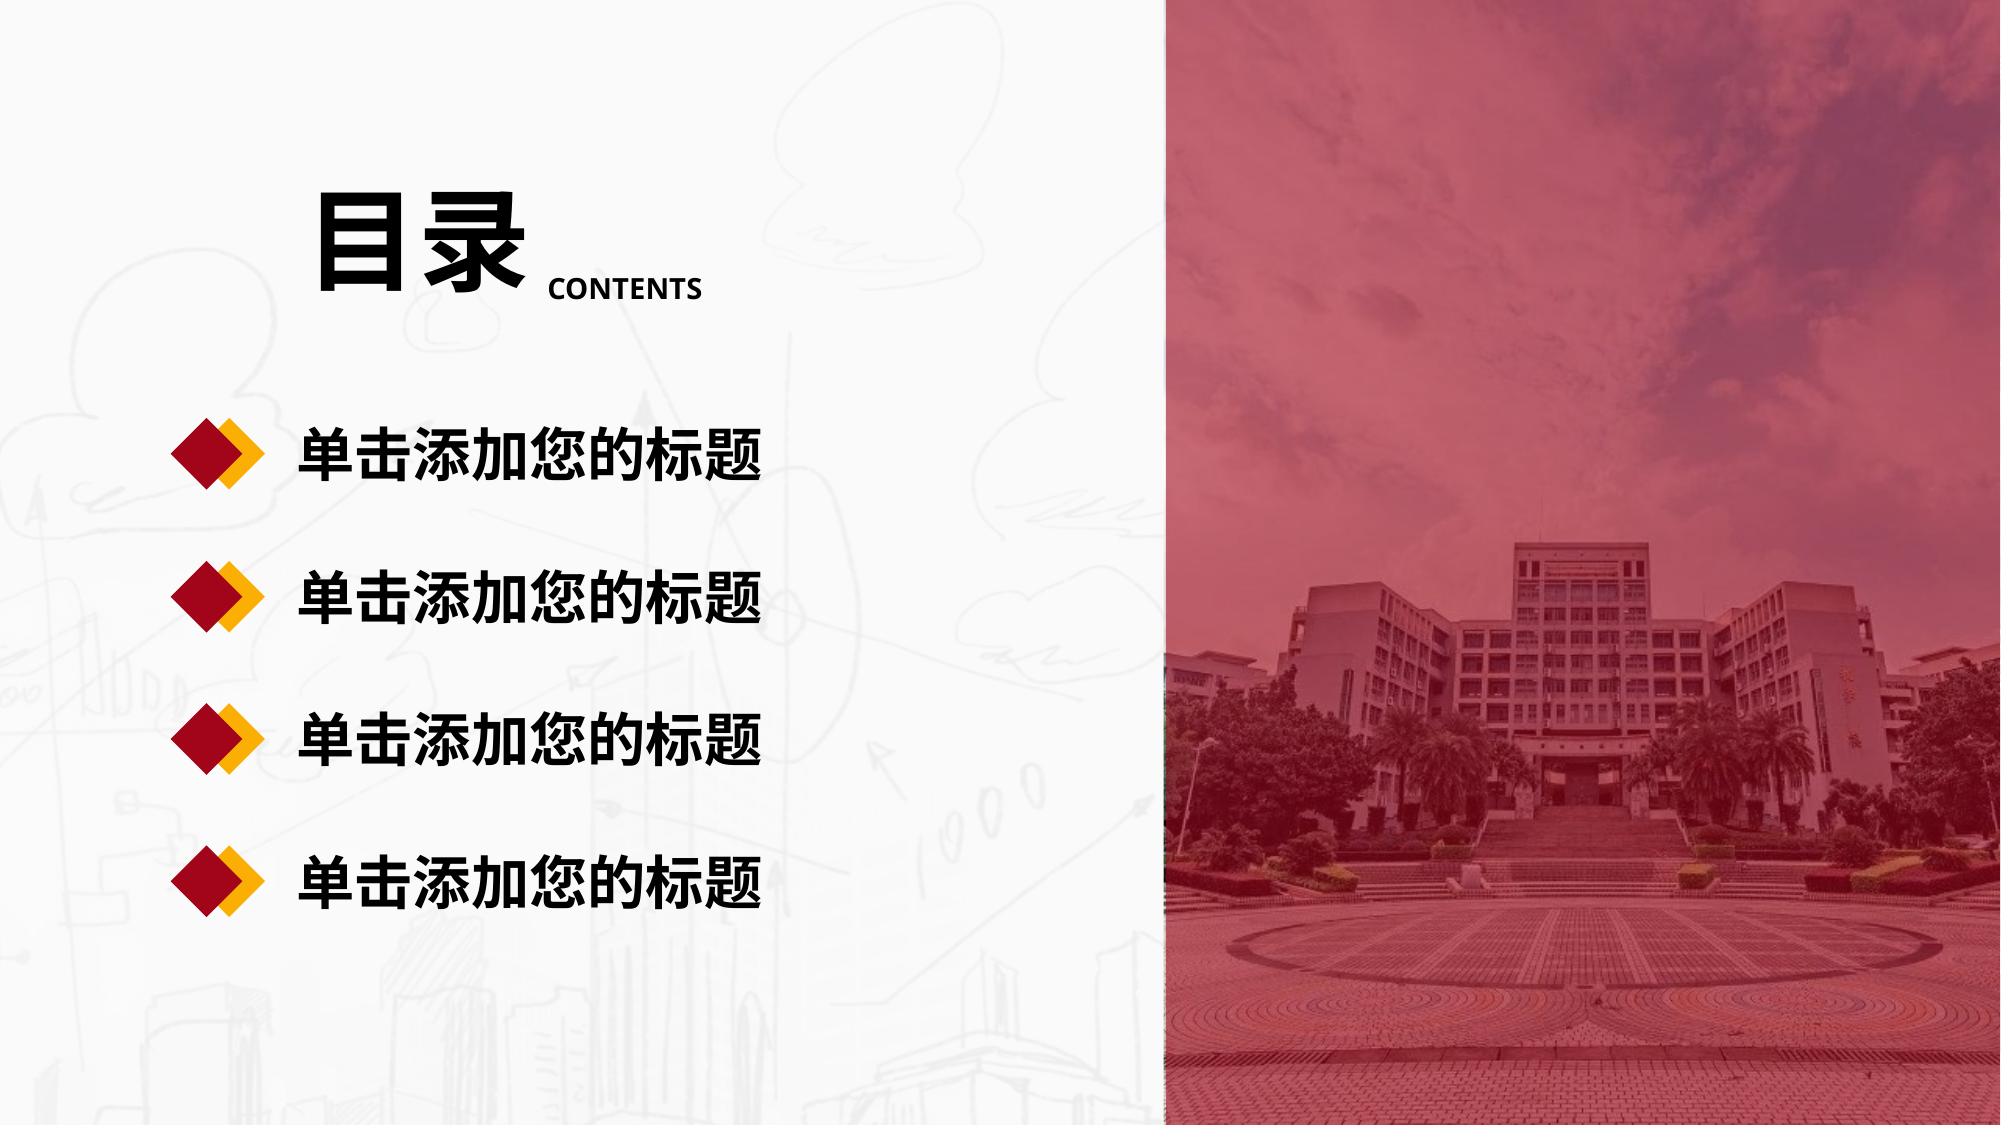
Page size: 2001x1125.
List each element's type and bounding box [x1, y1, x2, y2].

text_box [170, 553, 856, 640]
text_box [239, 162, 734, 314]
text_box [170, 838, 856, 925]
text_box [1165, 0, 2000, 1125]
text_box [170, 696, 856, 782]
text_box [170, 410, 856, 497]
